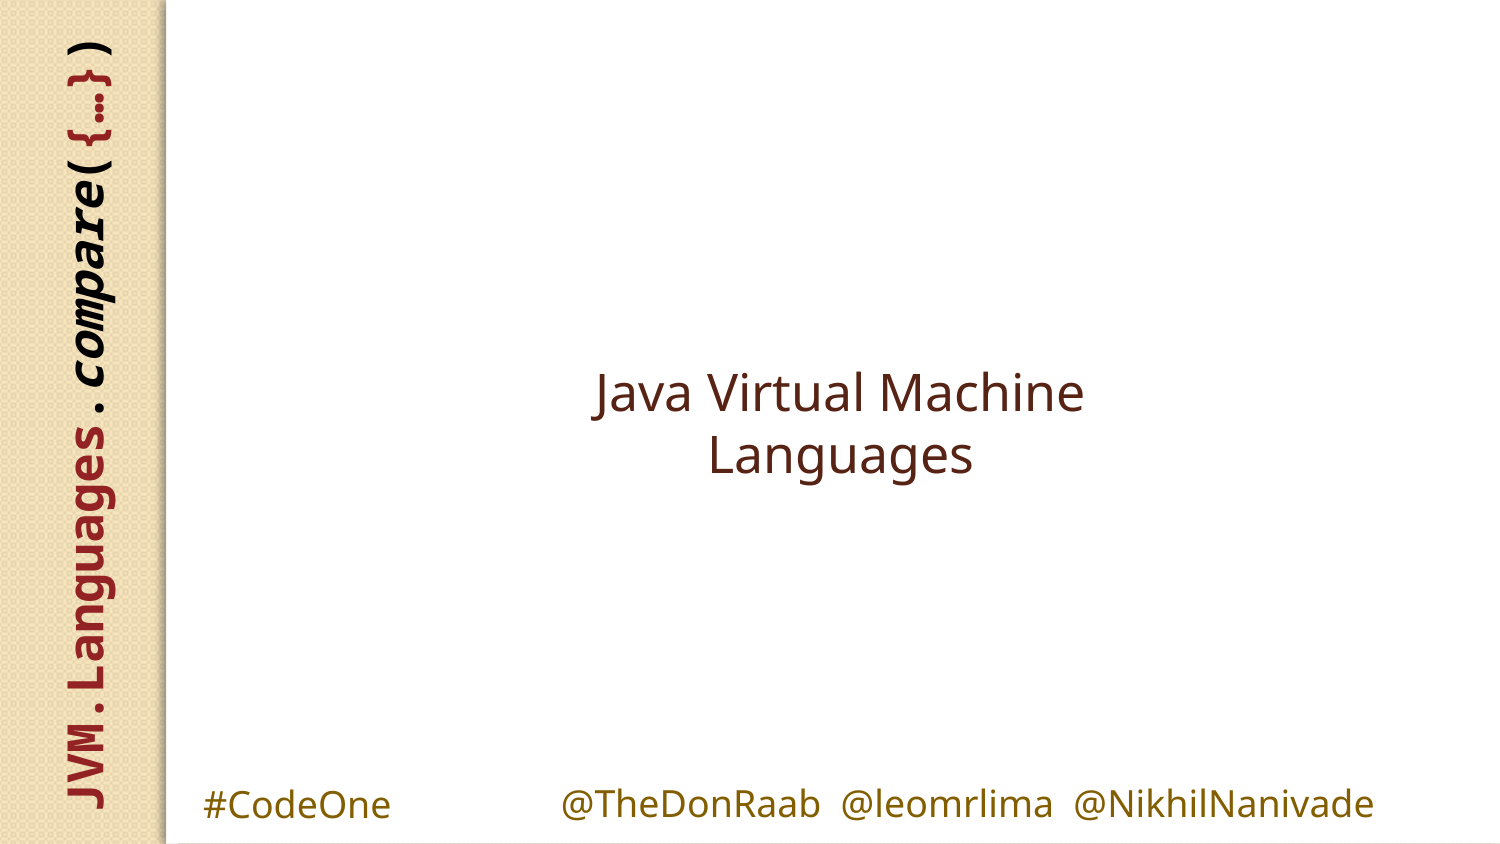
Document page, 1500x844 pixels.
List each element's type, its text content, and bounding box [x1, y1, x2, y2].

title Java Virtual Machine Languages [226, 351, 1457, 493]
